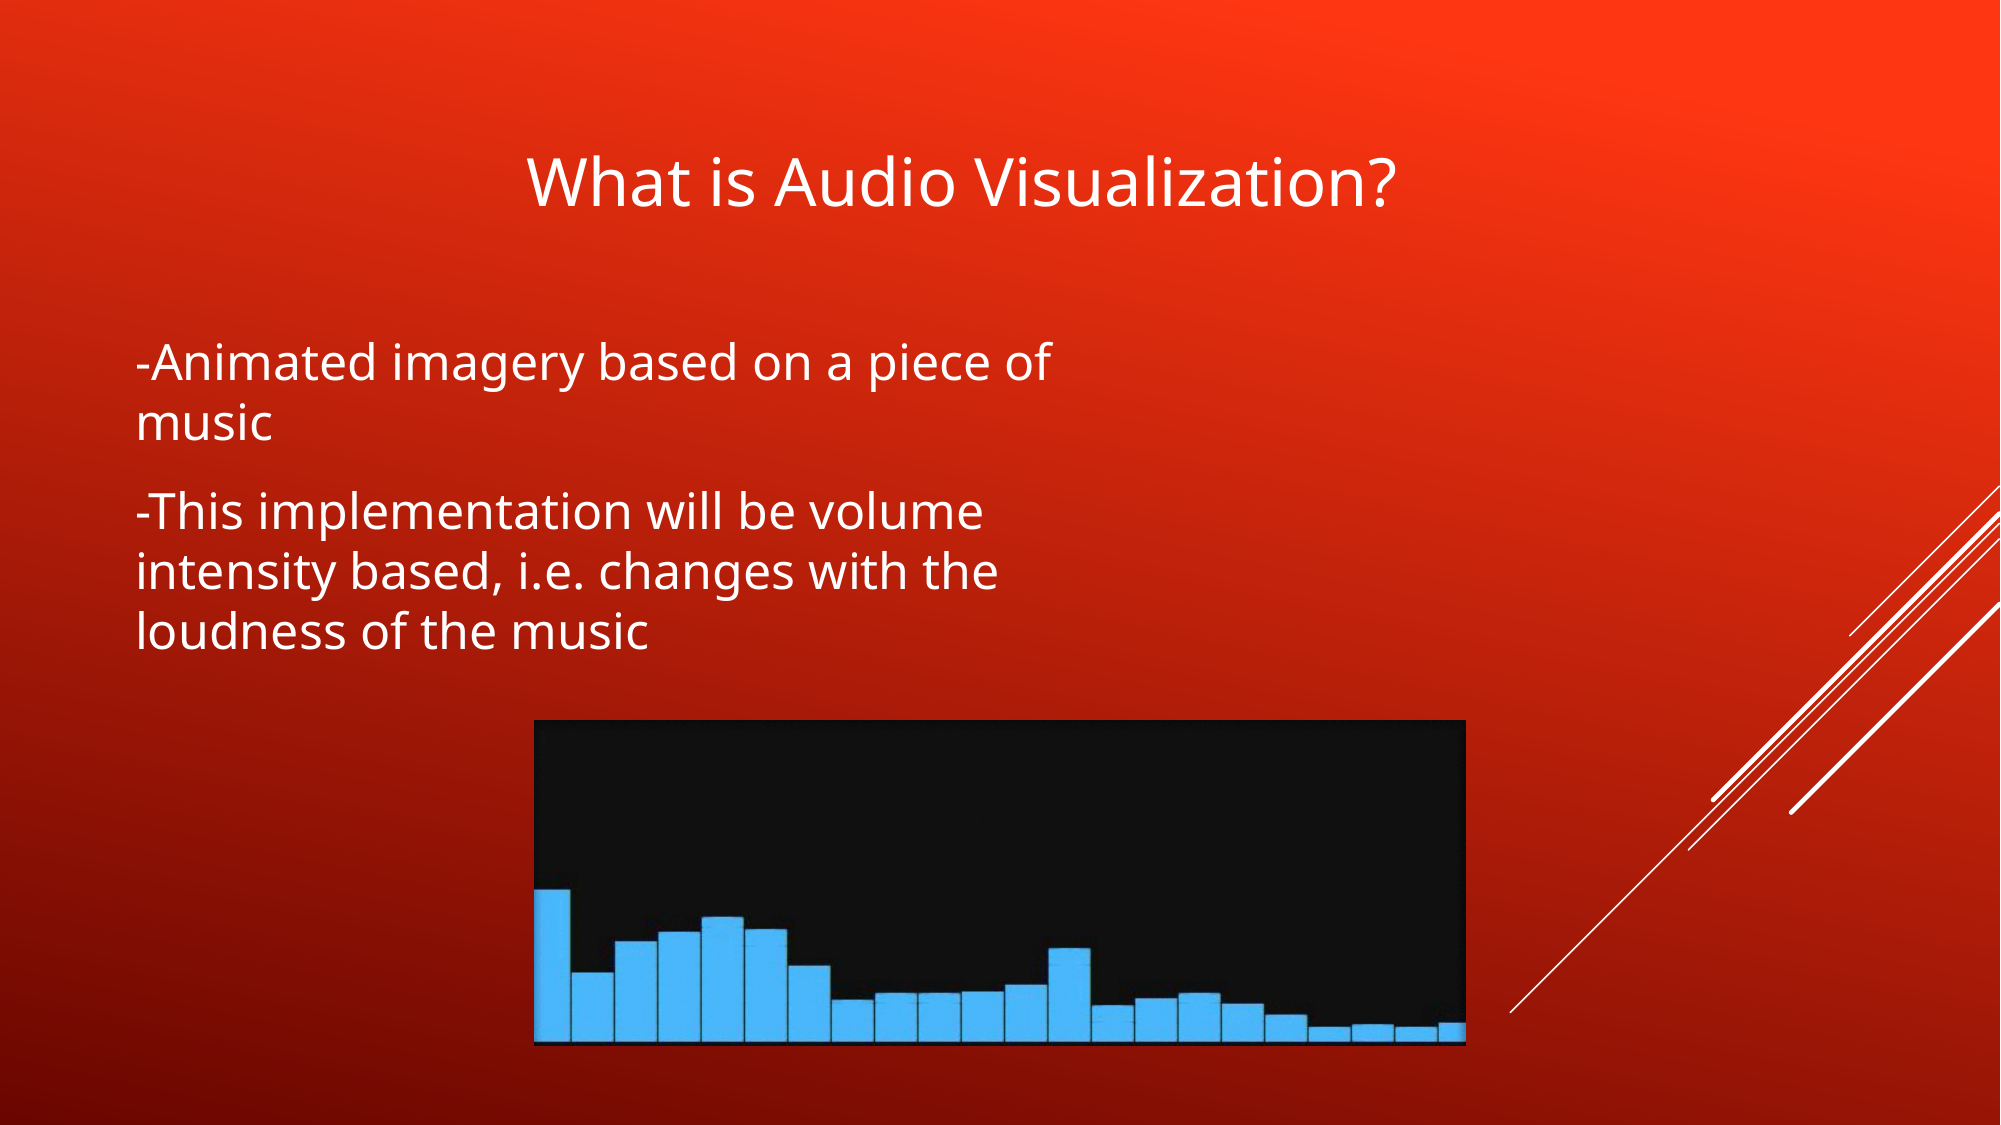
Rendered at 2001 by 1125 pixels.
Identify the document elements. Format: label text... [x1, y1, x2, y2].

text_box -Animated imagery based on a piece of music [120, 323, 1197, 459]
text_box -This implementation will be volume intensity based, i.e. changes with the loudness of the music [120, 472, 1197, 668]
text_box What is Audio Visualization? [511, 132, 1489, 228]
picture [534, 720, 1466, 1046]
